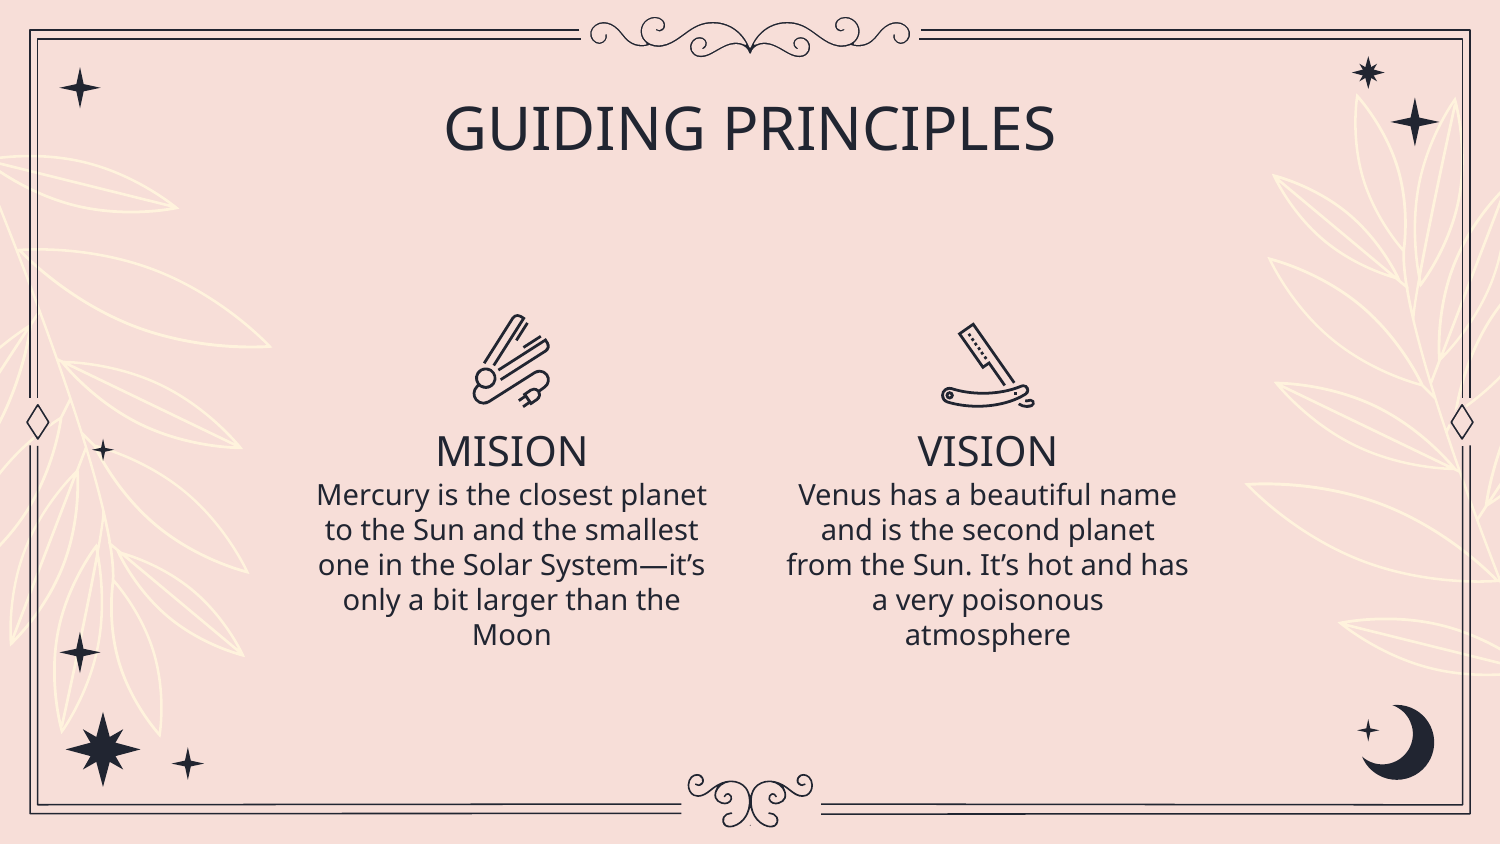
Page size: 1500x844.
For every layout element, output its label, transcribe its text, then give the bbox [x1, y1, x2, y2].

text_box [940, 321, 1036, 409]
title MISION [294, 410, 730, 461]
title VISION [770, 410, 1206, 461]
subtitle Mercury is the closest planet to the Sun and the smallest one in the Solar System—it’s only a bit larger than the Moon [294, 461, 730, 628]
subtitle Venus has a beautiful name and is the second planet from the Sun. It’s hot and has a very poisonous atmosphere [770, 461, 1206, 628]
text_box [472, 313, 552, 409]
title GUIDING PRINCIPLES [123, 75, 1377, 169]
